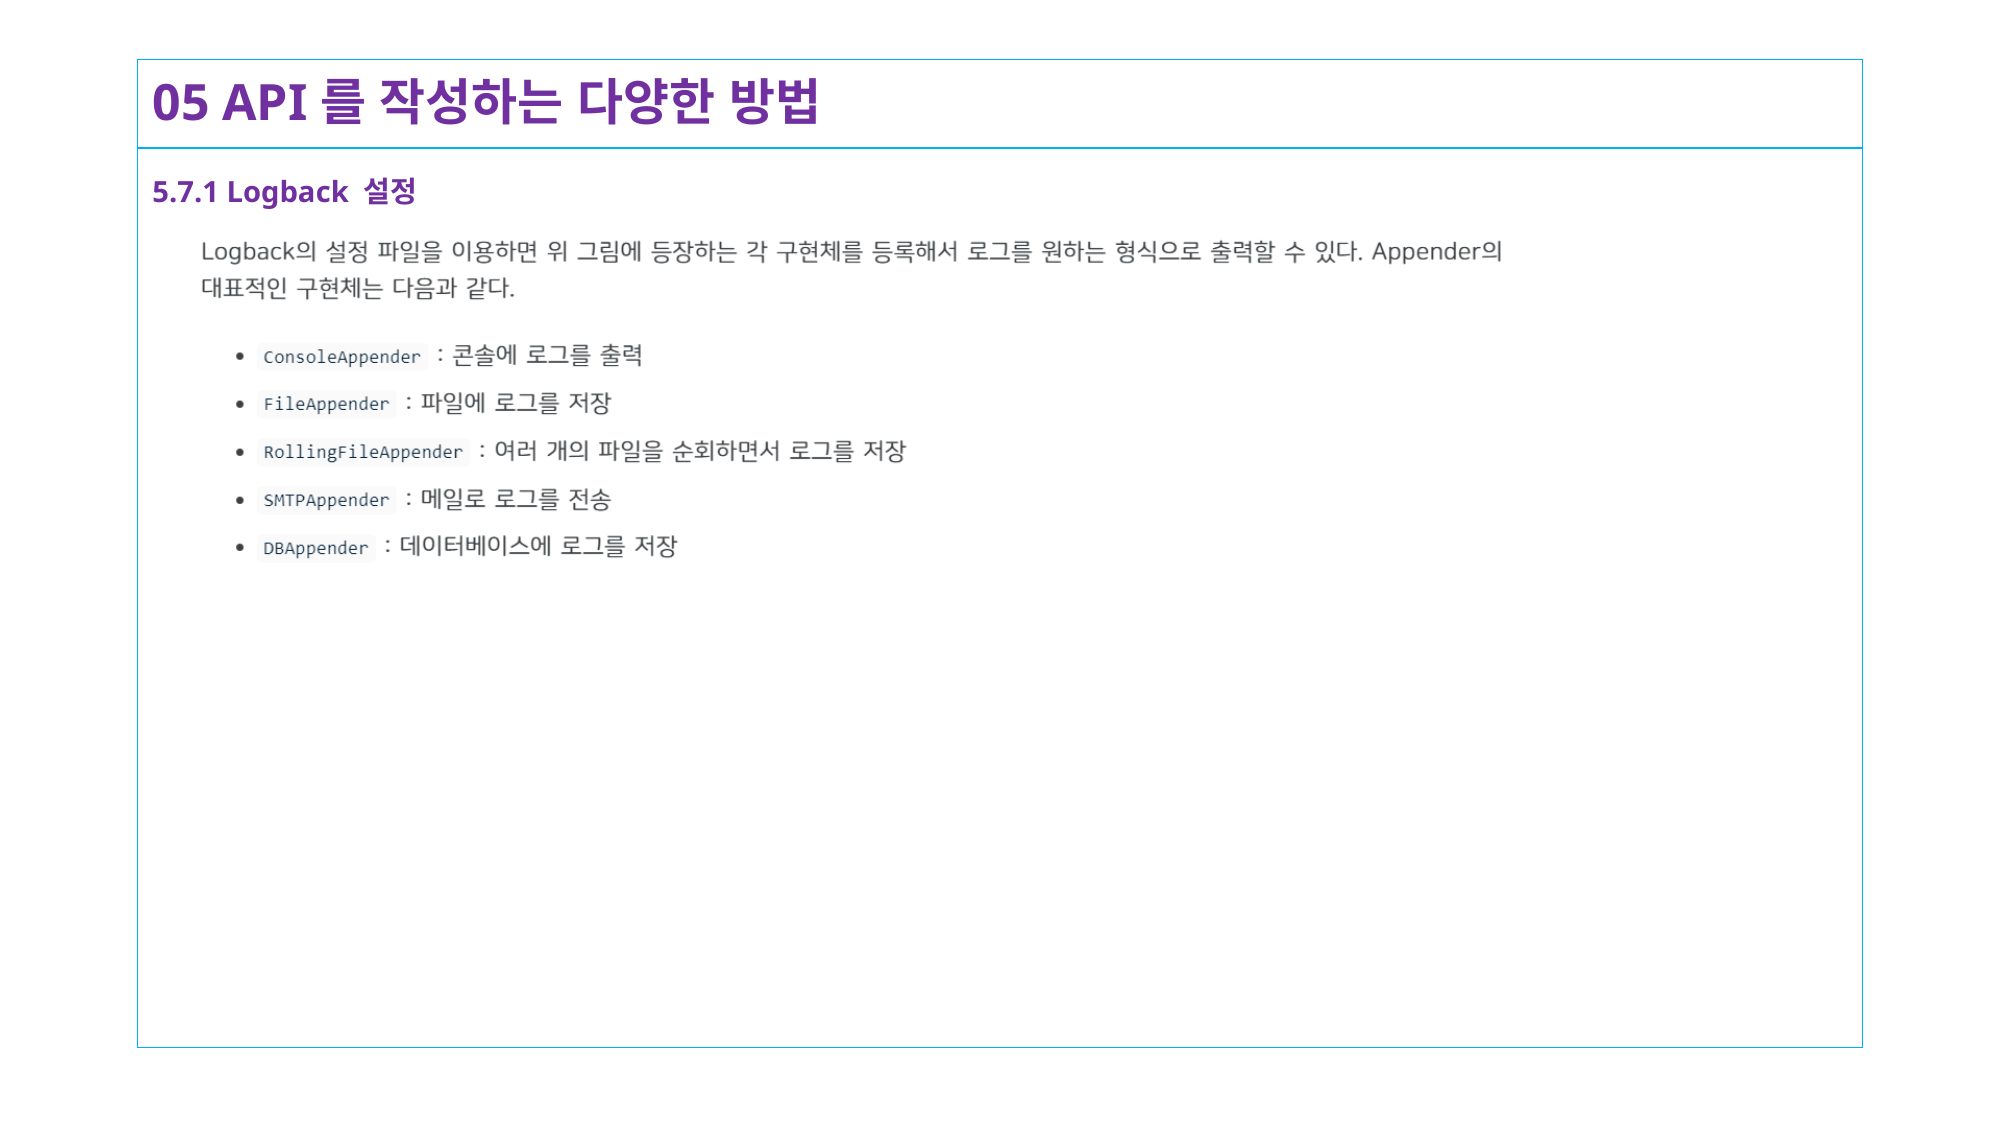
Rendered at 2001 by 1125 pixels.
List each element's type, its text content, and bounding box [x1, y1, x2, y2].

title 05 API를 작성하는 다양한 방법 [137, 59, 1863, 148]
list 5.7.1 Logback 설정 [137, 148, 1863, 1048]
picture [181, 224, 1529, 599]
